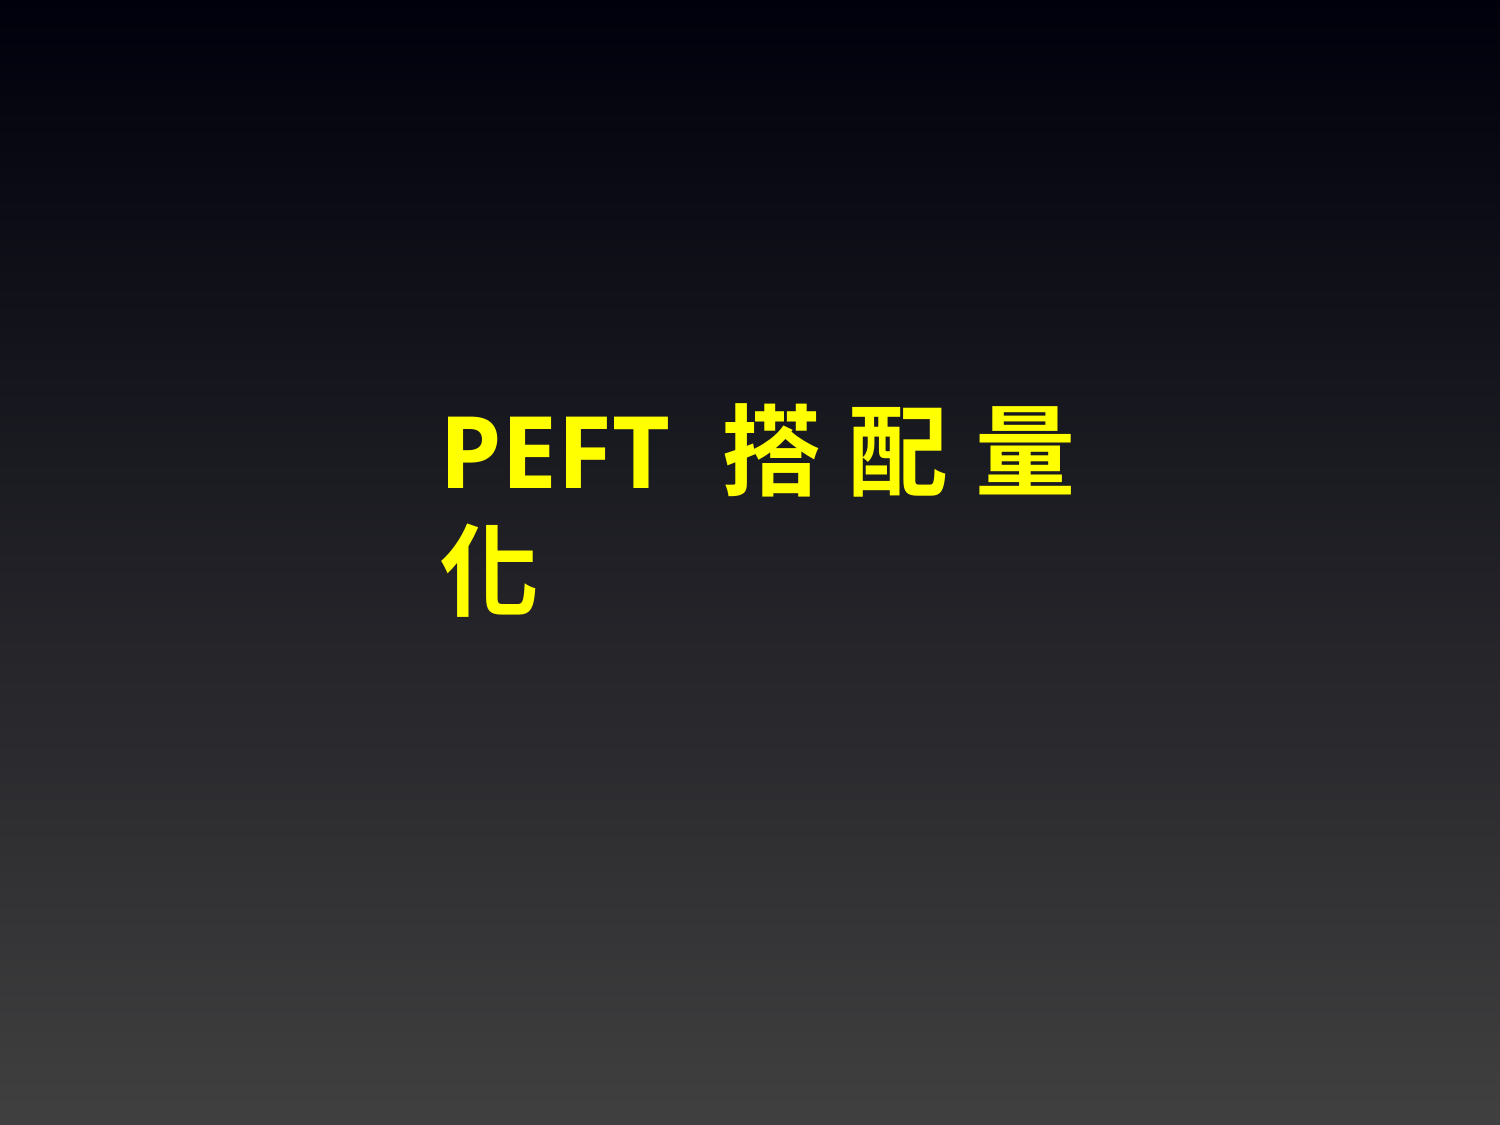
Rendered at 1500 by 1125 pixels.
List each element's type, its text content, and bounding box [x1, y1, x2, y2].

list PEFT搭配量化 [424, 481, 1090, 644]
